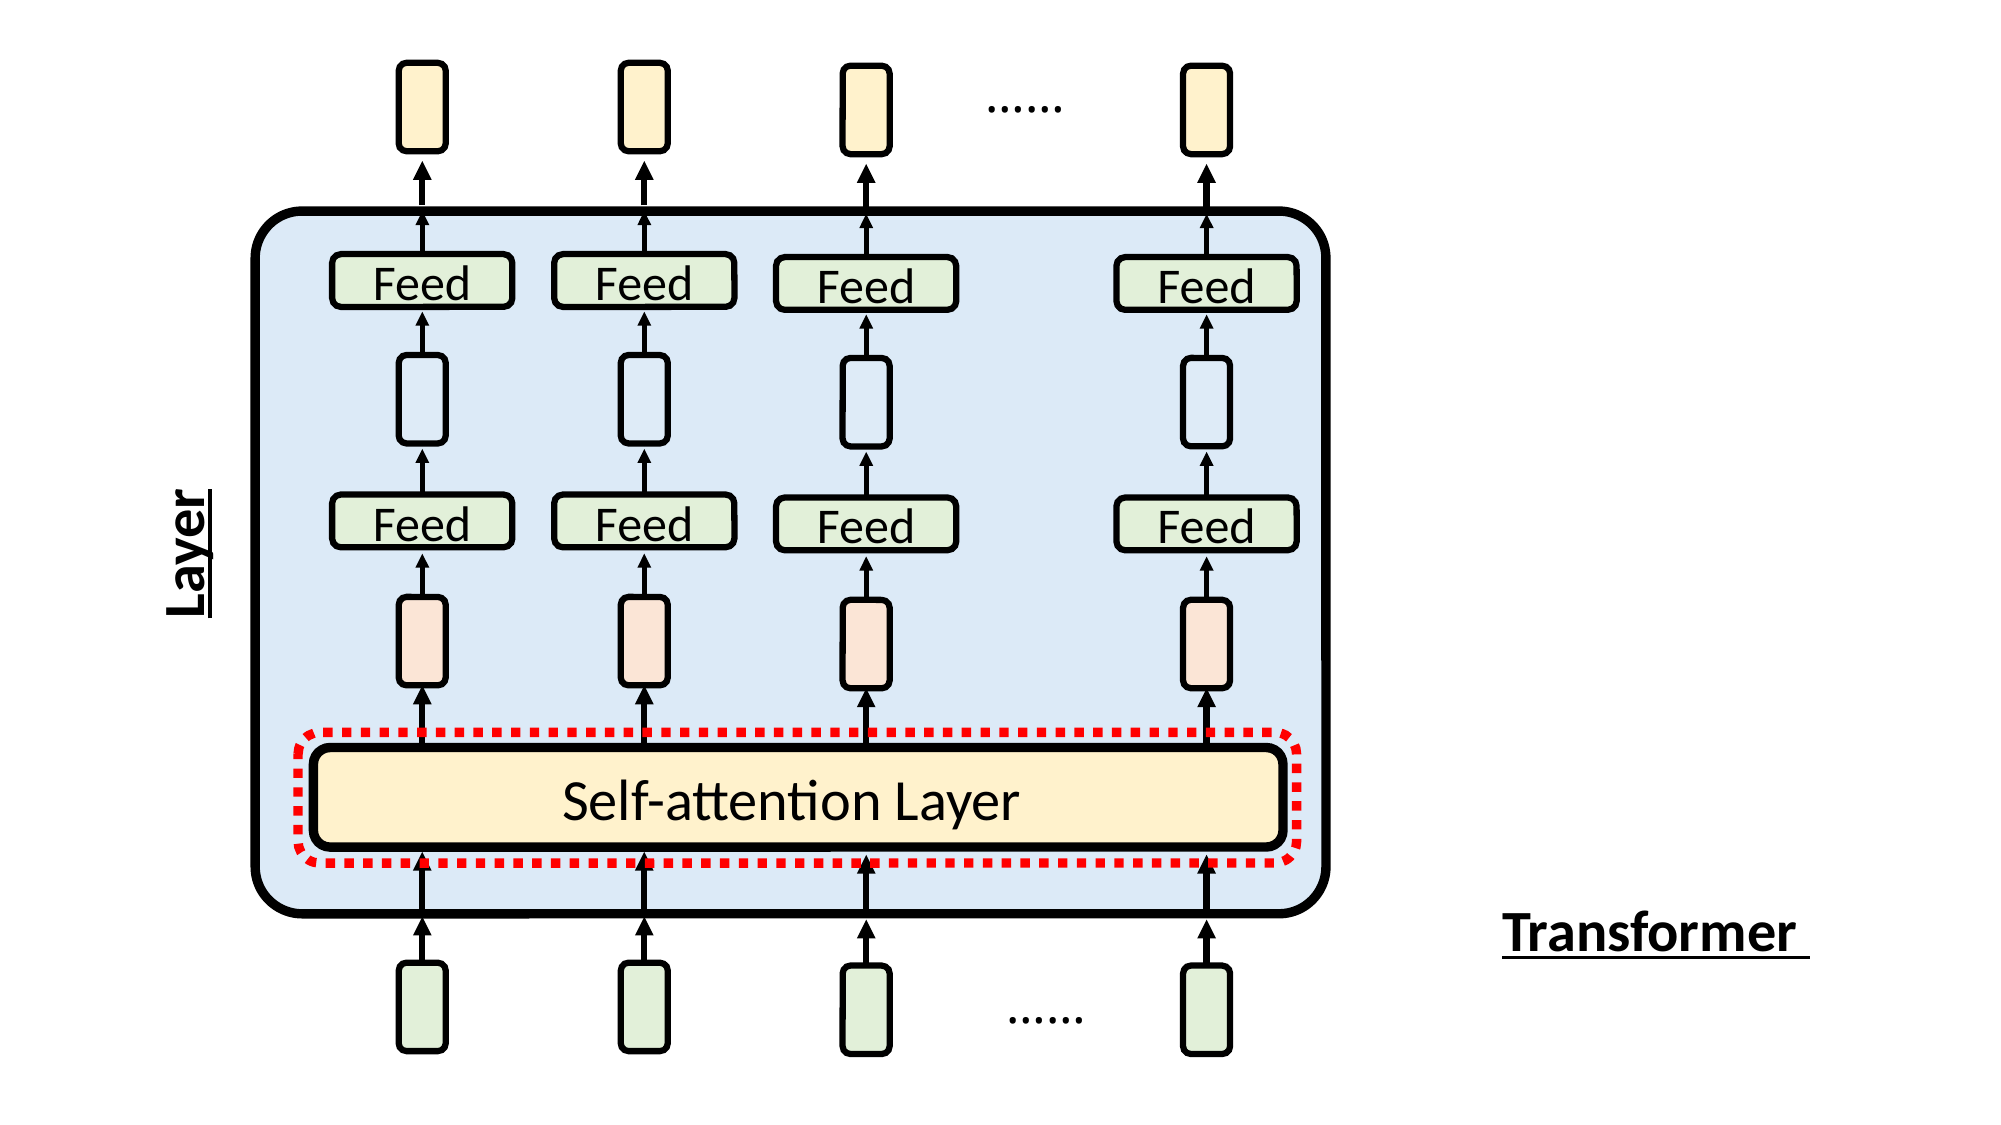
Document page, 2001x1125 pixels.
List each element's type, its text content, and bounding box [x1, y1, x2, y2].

text_box Feed [553, 253, 736, 308]
text_box Feed [331, 493, 514, 549]
text_box Feed [553, 493, 736, 549]
text_box Layer [138, 368, 224, 739]
text_box Feed [1115, 496, 1298, 552]
text_box [1182, 64, 1232, 156]
text_box [1182, 598, 1232, 690]
text_box [397, 595, 447, 687]
text_box [397, 61, 447, 153]
text_box [1182, 356, 1232, 448]
text_box [619, 595, 669, 687]
text_box [255, 211, 1326, 914]
text_box [619, 61, 669, 153]
text_box [841, 598, 891, 690]
text_box [397, 353, 447, 445]
text_box …… [877, 55, 1173, 130]
text_box [397, 961, 447, 1053]
text_box [297, 731, 1298, 865]
text_box [619, 353, 669, 445]
text_box [841, 64, 891, 156]
text_box Feed [775, 496, 958, 552]
text_box [841, 356, 891, 448]
text_box [1182, 964, 1232, 1056]
text_box Feed [331, 253, 514, 308]
text_box …… [899, 965, 1186, 1041]
text_box [619, 961, 669, 1053]
text_box Transformer [1424, 886, 1889, 971]
text_box [841, 964, 891, 1056]
text_box Feed [775, 256, 958, 311]
text_box Feed [1115, 256, 1298, 311]
